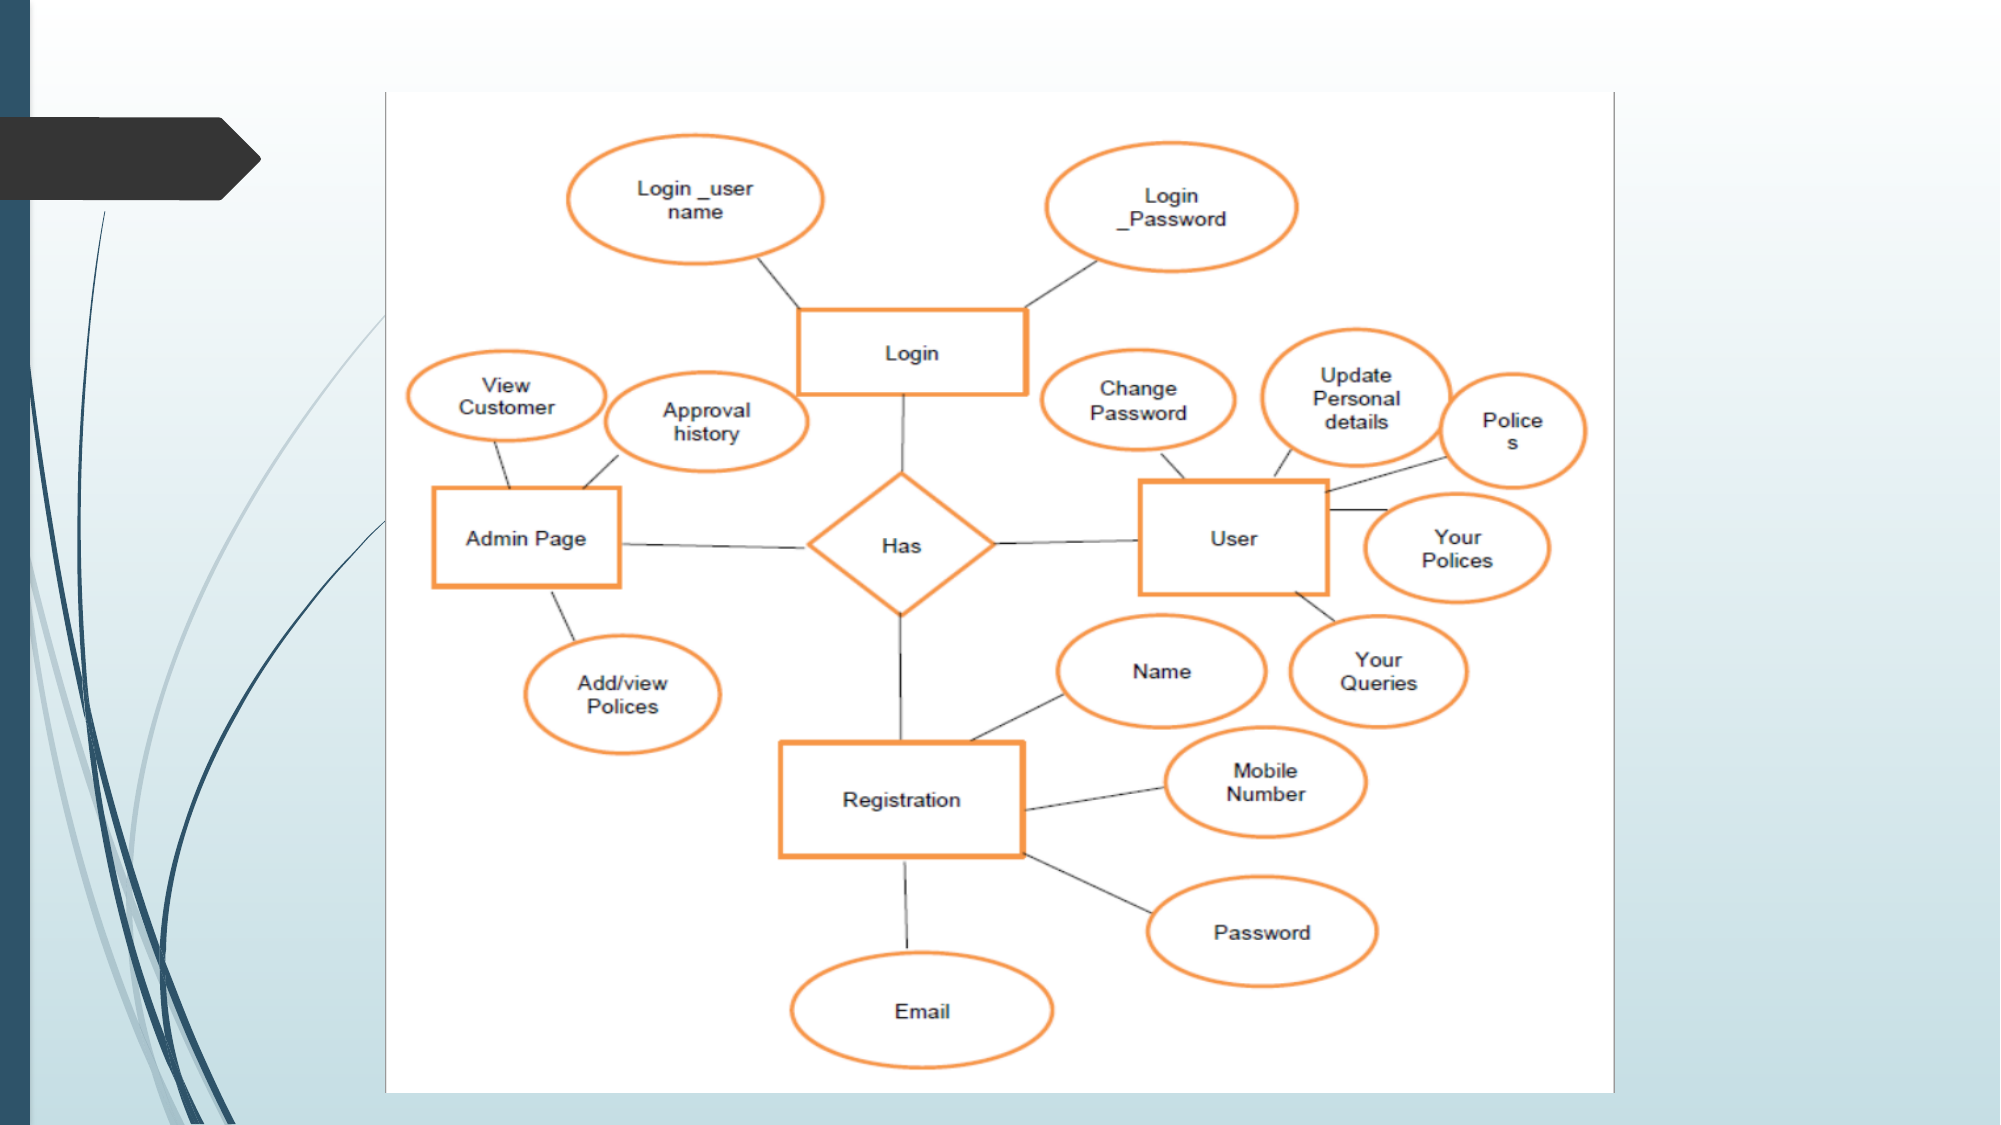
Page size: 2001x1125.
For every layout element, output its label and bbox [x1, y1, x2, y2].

picture [385, 92, 1615, 1093]
